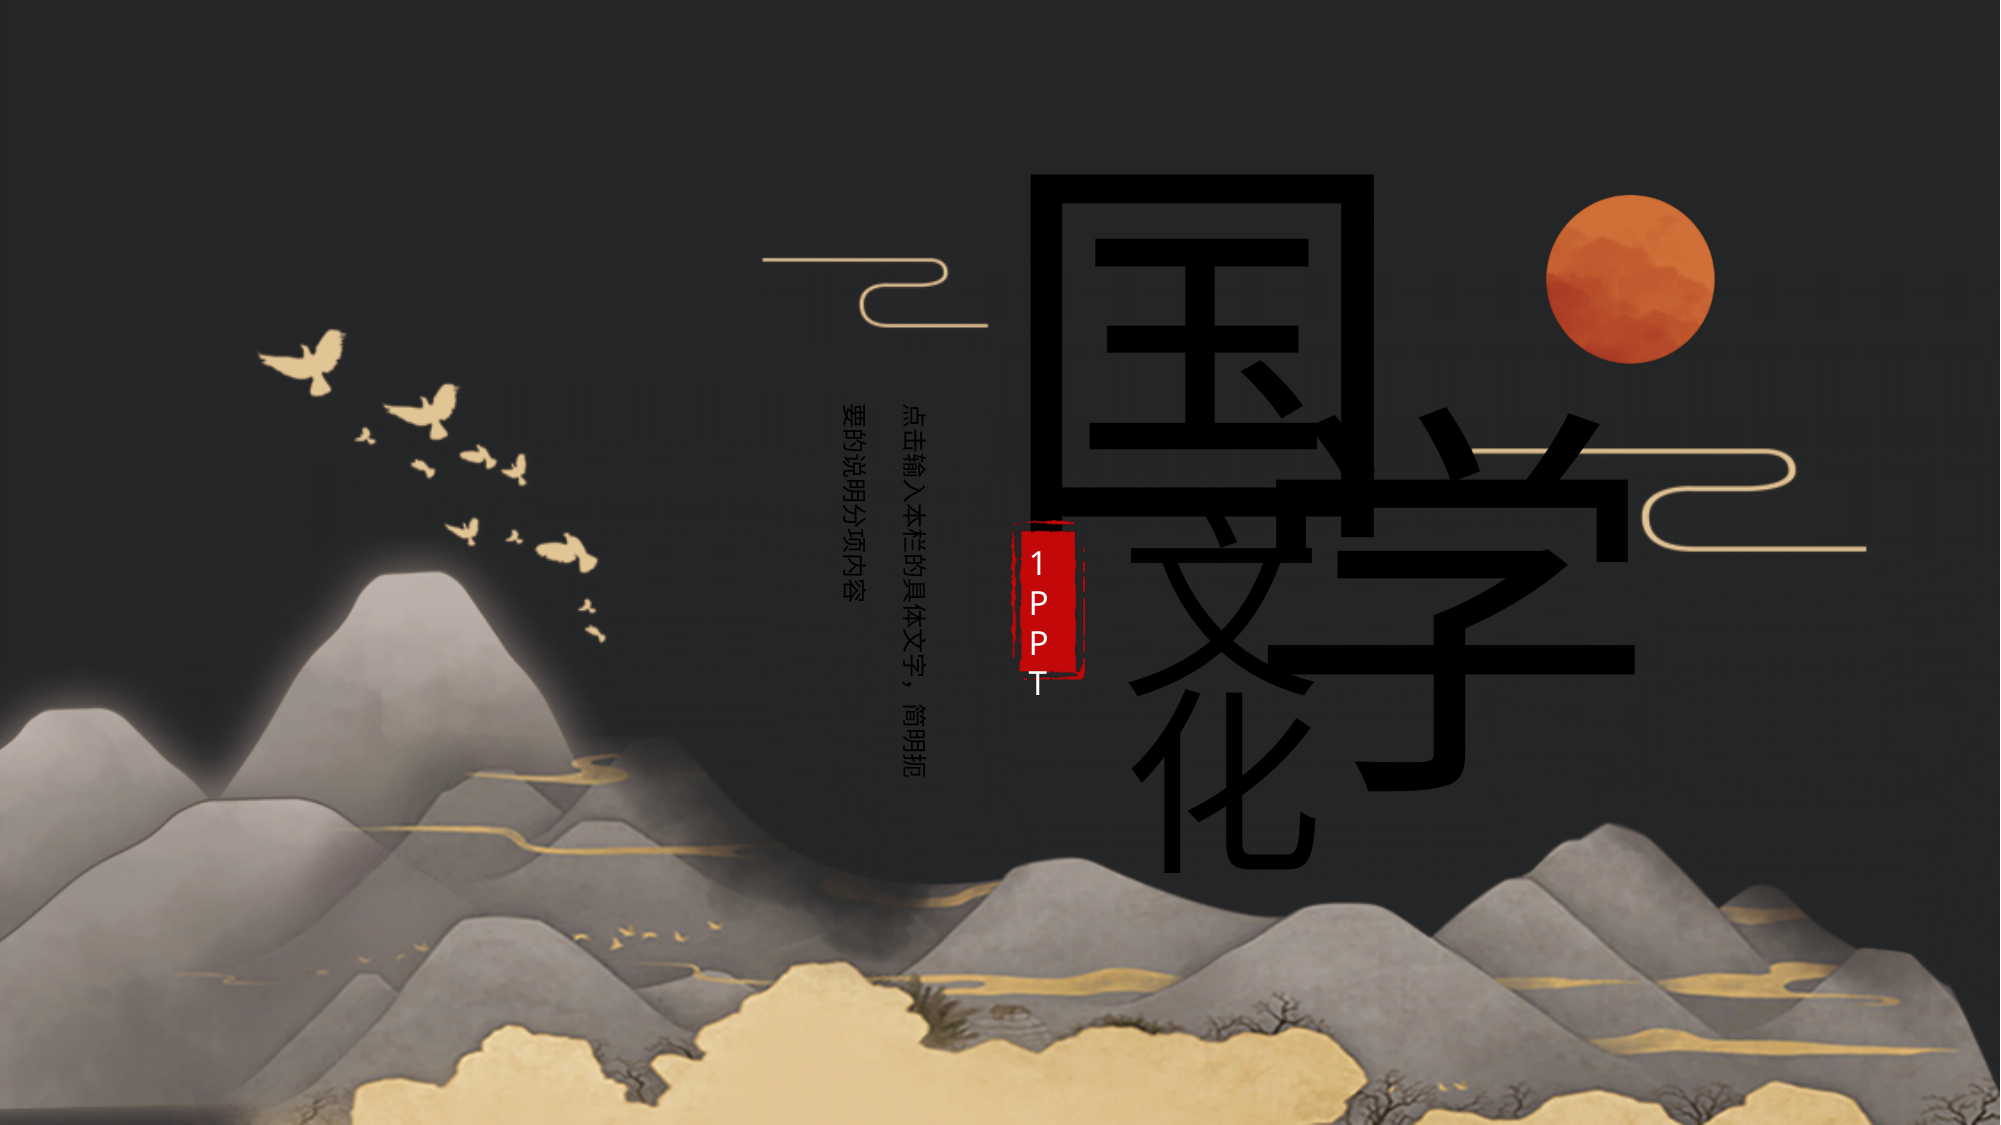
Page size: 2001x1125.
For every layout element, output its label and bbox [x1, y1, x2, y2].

picture [0, 0, 2000, 1125]
text_box [1011, 520, 1085, 712]
